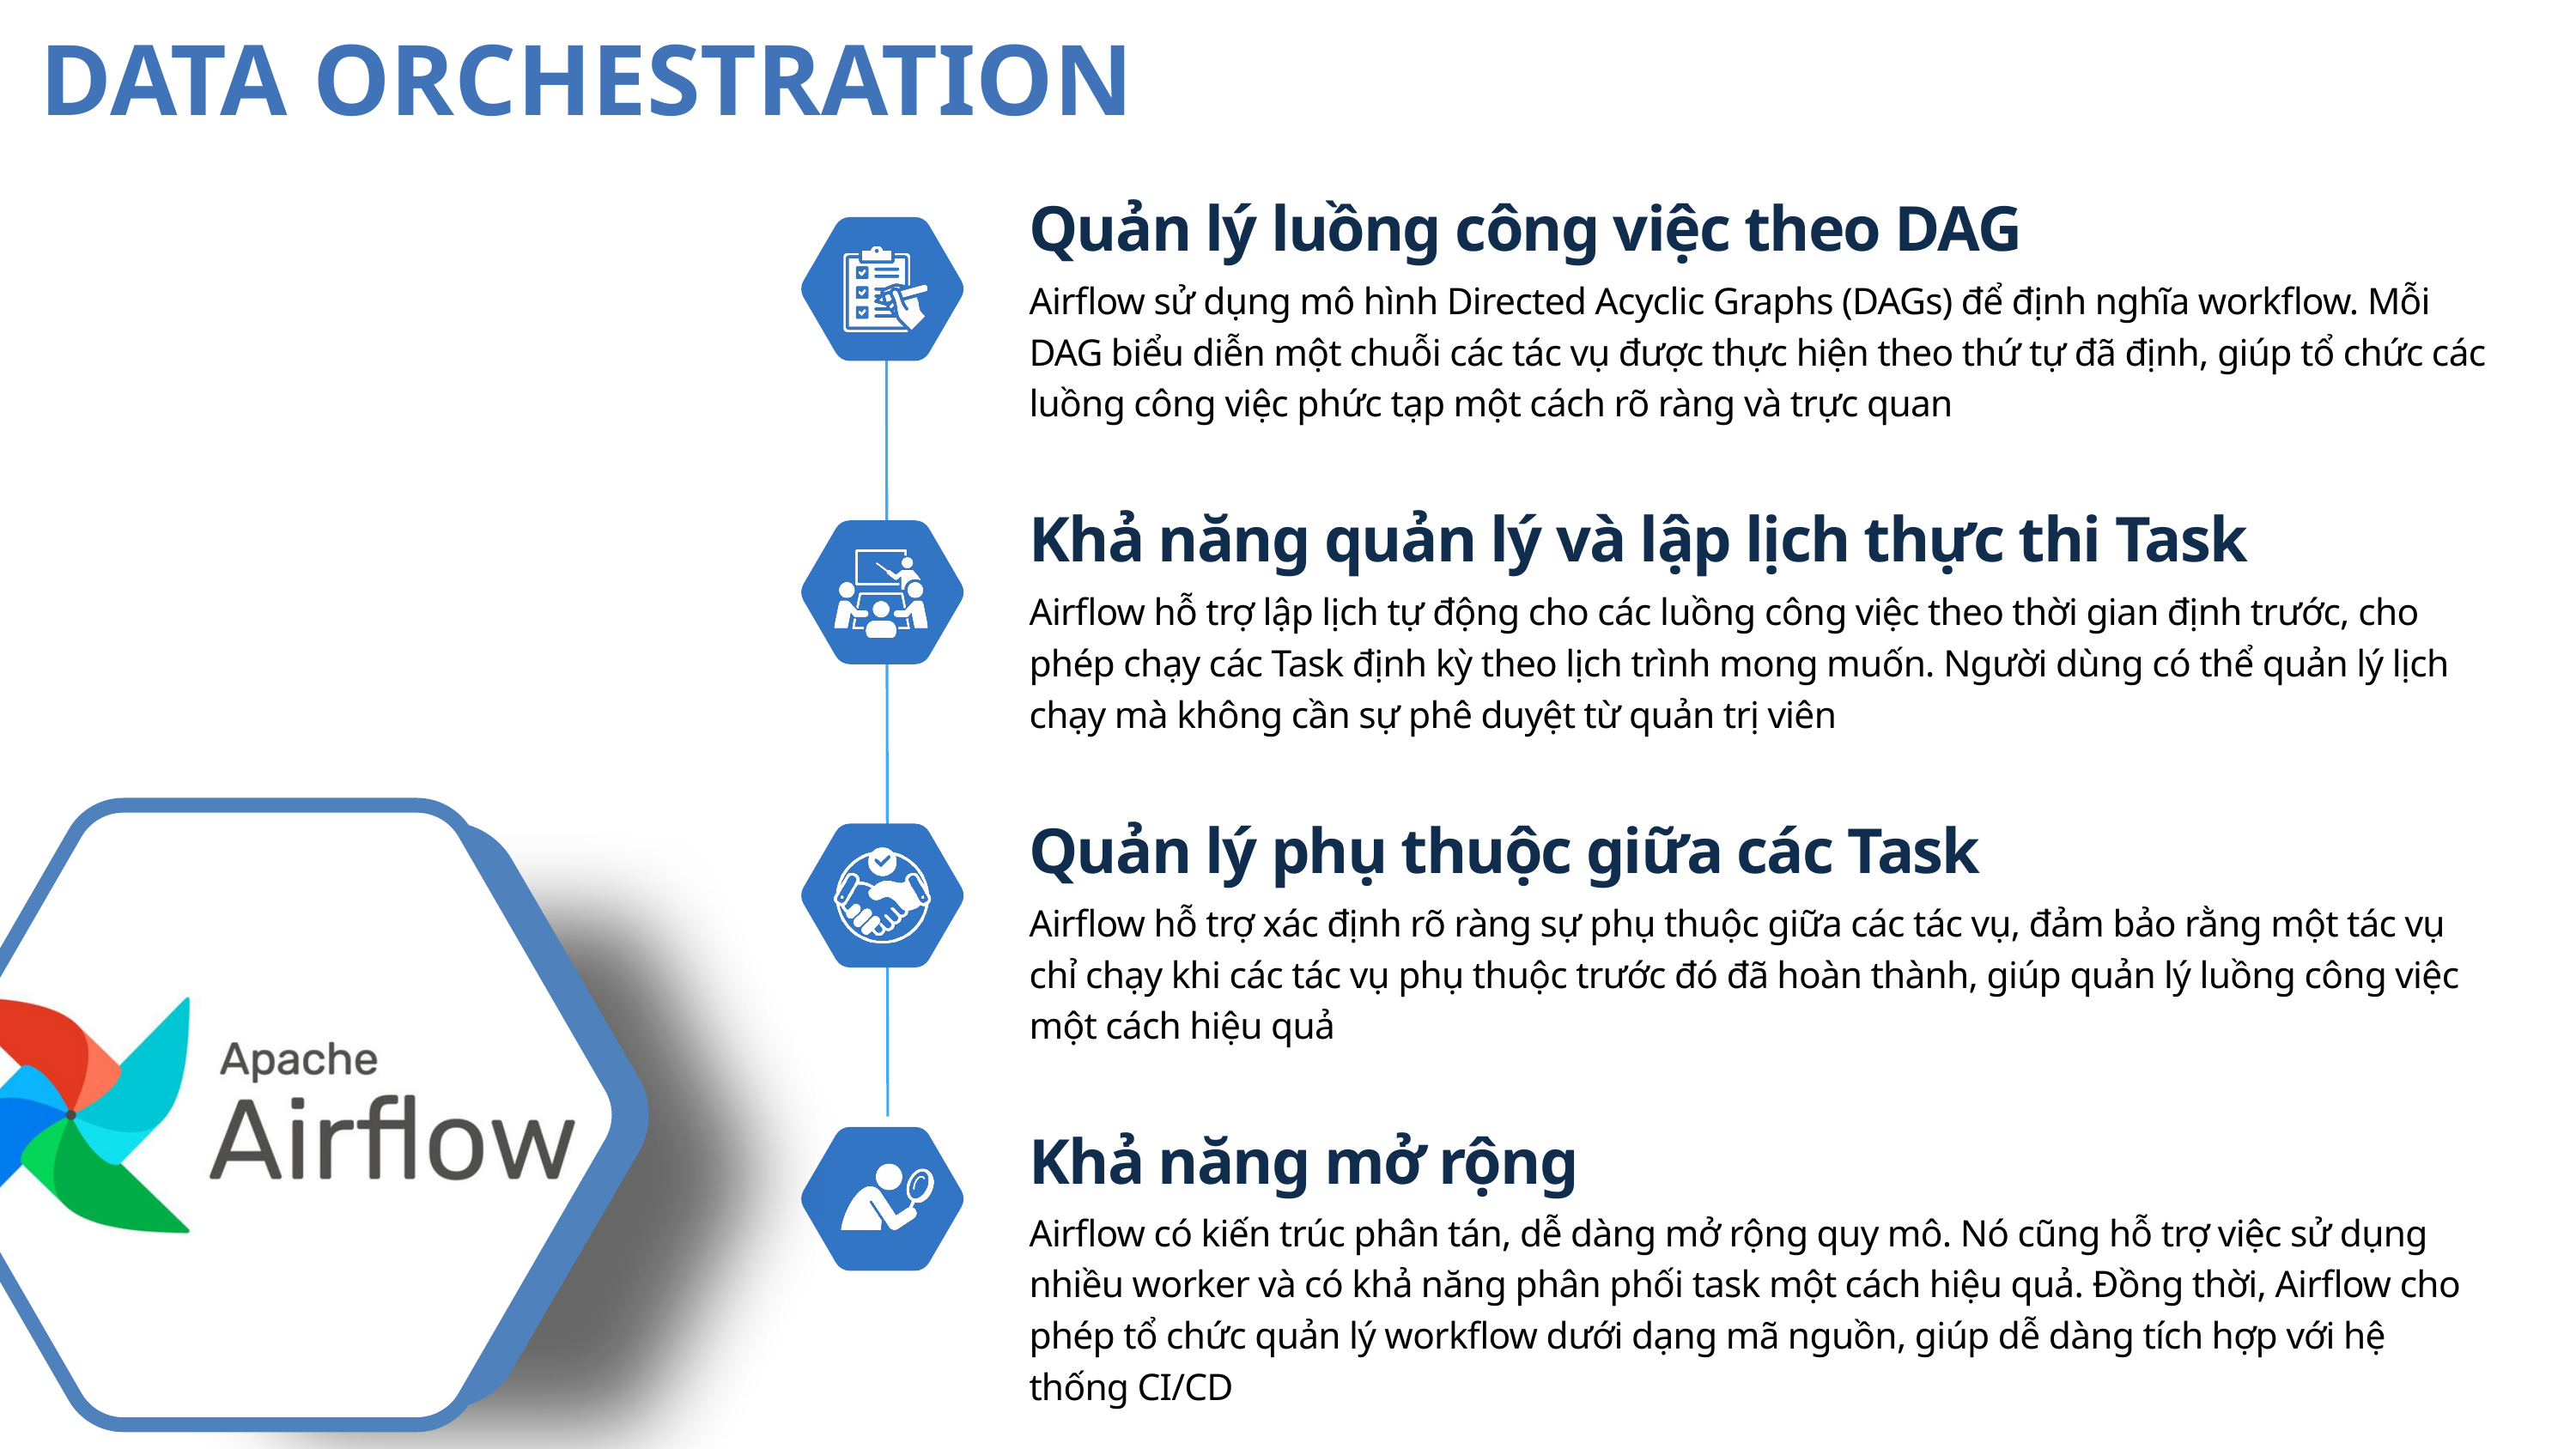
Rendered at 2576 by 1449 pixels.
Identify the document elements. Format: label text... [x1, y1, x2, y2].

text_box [848, 823, 967, 968]
text_box Khả năng mở rộng [1029, 1130, 1702, 1197]
text_box Quản lý phụ thuộc giữa các Task [1029, 818, 2046, 886]
text_box Khả năng quản lý và lập lịch thực thi Task [1029, 507, 2306, 575]
text_box Airflow sử dụng mô hình Directed Acyclic Graphs (DAGs) để định nghĩa workflow. Mỗi DAG biểu diễn một chuỗi các tác vụ được thực hiện theo thứ tự đã định, giúp tổ chức các luồng công việc phức tạp một cách rõ ràng và trực quan [1029, 270, 2496, 425]
text_box Quản lý luồng công việc theo DAG [1029, 196, 2116, 264]
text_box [848, 1126, 967, 1271]
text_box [798, 216, 967, 361]
text_box DATA ORCHESTRATION [0, 0, 1134, 136]
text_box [798, 519, 967, 665]
text_box Airflow hỗ trợ xác định rõ ràng sự phụ thuộc giữa các tác vụ, đảm bảo rằng một tác vụ chỉ chạy khi các tác vụ phụ thuộc trước đó đã hoàn thành, giúp quản lý luồng công việc một cách hiệu quả [1029, 893, 2496, 1047]
text_box Airflow có kiến trúc phân tán, dễ dàng mở rộng quy mô. Nó cũng hỗ trợ việc sử dụng nhiều worker và có khả năng phân phối task một cách hiệu quả. Đồng thời, Airflow cho phép tổ chức quản lý workflow dưới dạng mã nguồn, giúp dễ dàng tích hợp với hệ thống CI/CD [1029, 1203, 2464, 1408]
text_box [0, 804, 844, 1449]
text_box Airflow hỗ trợ lập lịch tự động cho các luồng công việc theo thời gian định trước, cho phép chạy các Task định kỳ theo lịch trình mong muốn. Người dùng có thể quản lý lịch chạy mà không cần sự phê duyệt từ quản trị viên [1029, 581, 2496, 736]
